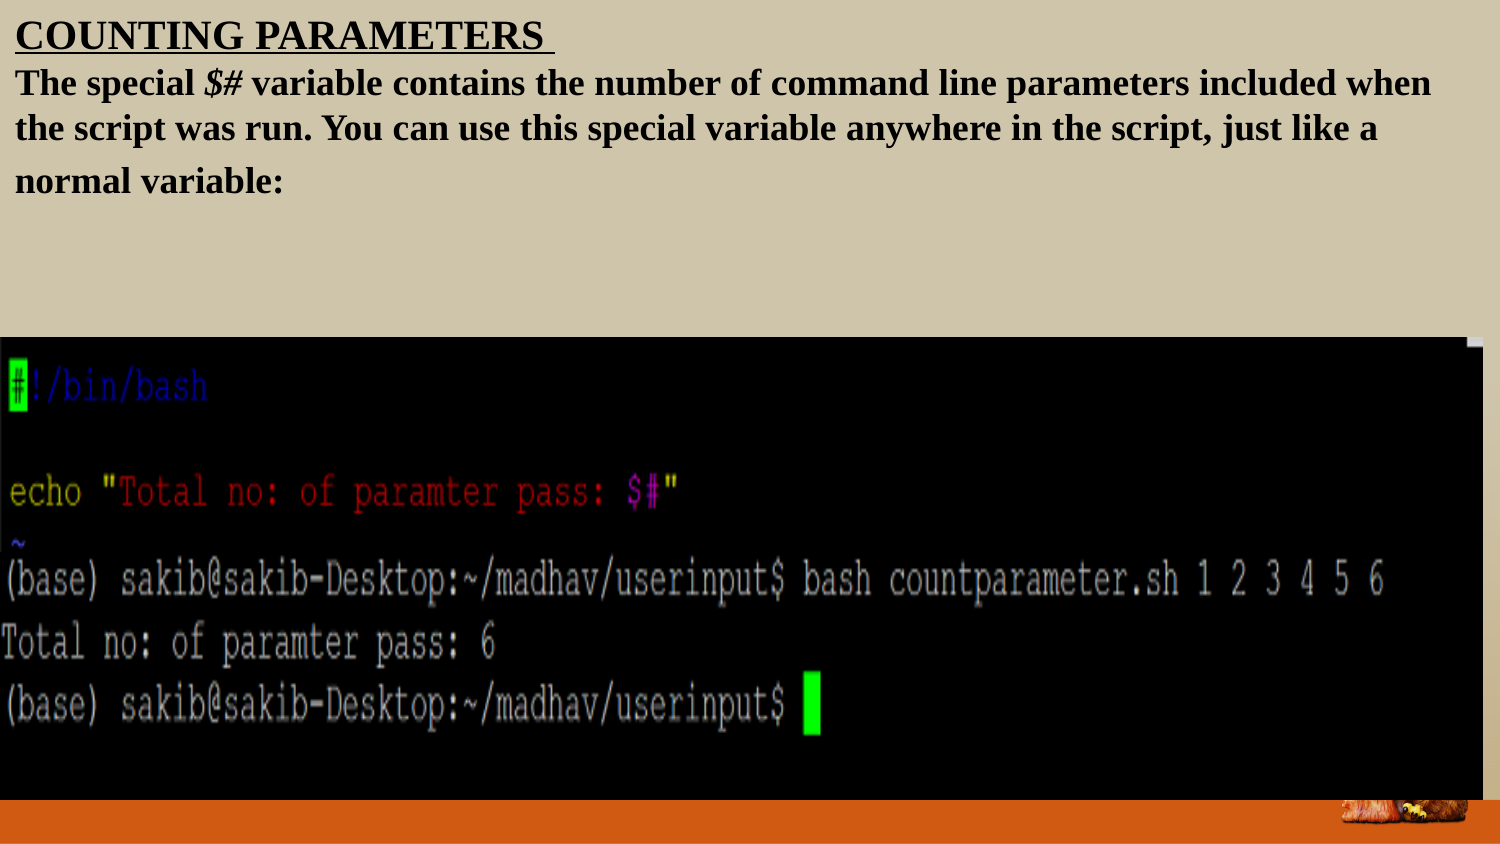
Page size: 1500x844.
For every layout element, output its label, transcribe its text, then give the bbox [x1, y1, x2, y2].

list COUNTING PARAMETERS The special $# variable contains the number of command line parameters included when the script was run. You can use this special variable anywhere in the script, just like a normal variable: [0, 0, 1500, 800]
picture [0, 337, 1483, 826]
